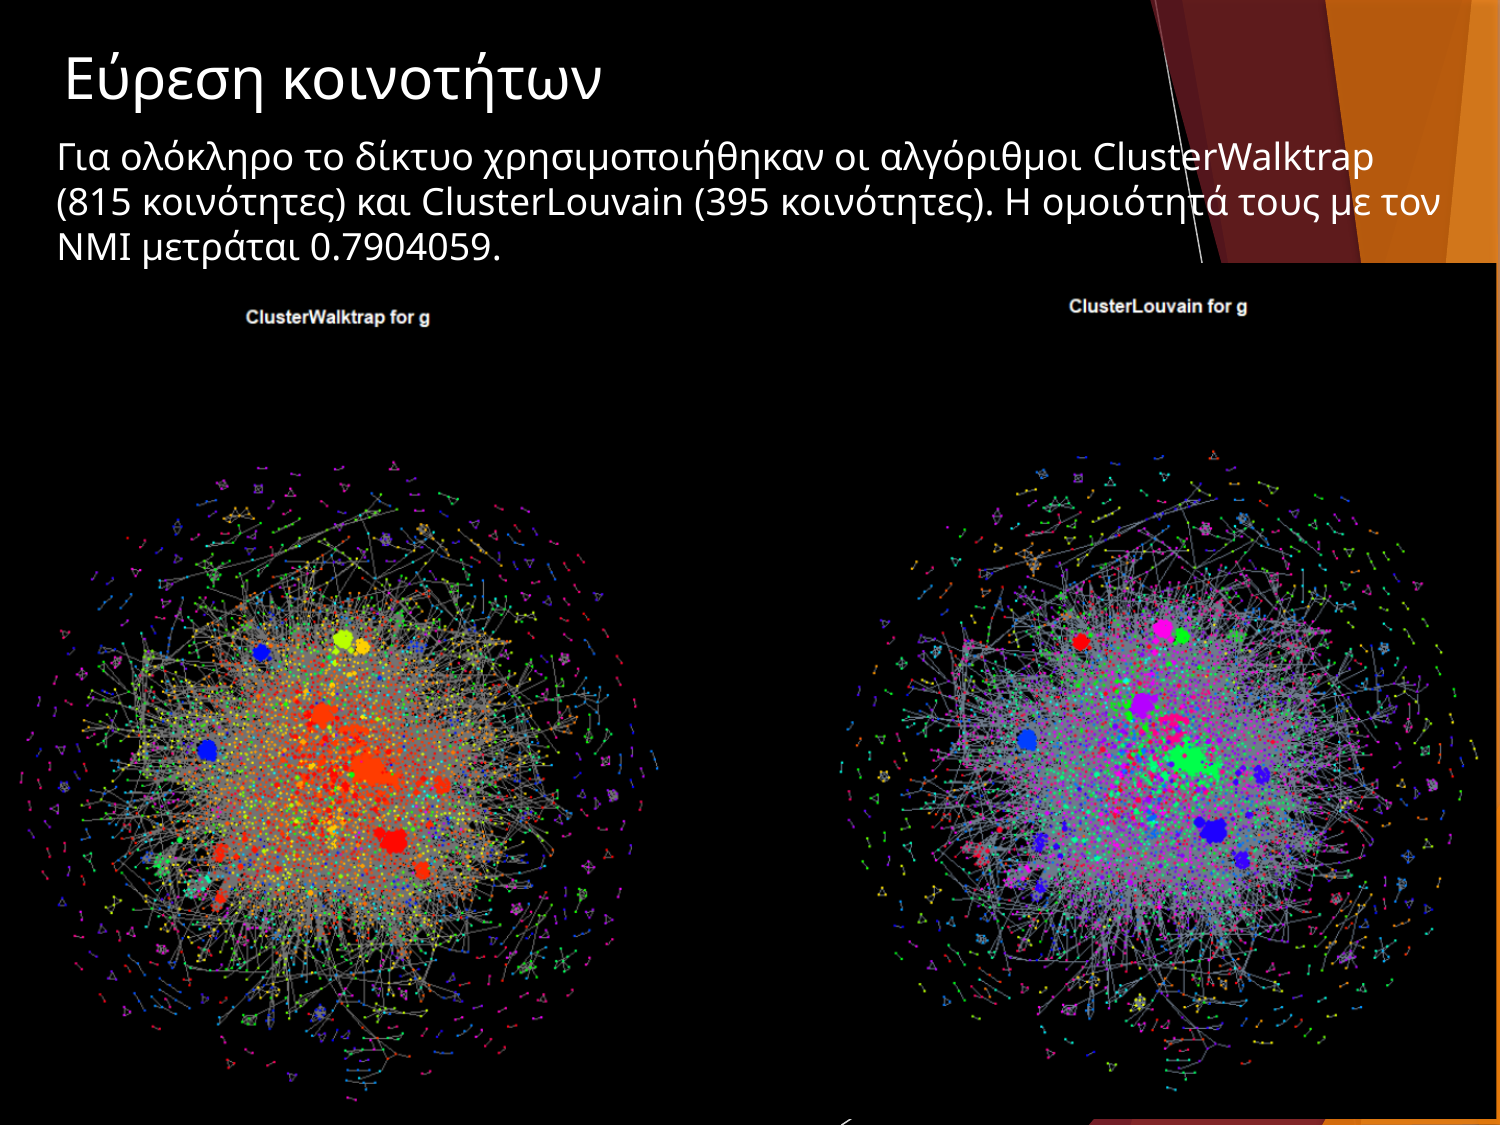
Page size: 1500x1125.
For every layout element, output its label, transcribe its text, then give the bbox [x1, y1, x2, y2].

picture [0, 273, 684, 1125]
picture [809, 263, 1497, 1119]
text_box Εύρεση κοινοτήτων [48, 33, 817, 119]
list Για ολόκληρο το δίκτυο χρησιμοποιήθηκαν οι αλγόριθμοι ClusterWalktrap (815 κοινότητες) και ClusterLouvain (395 κοινότητες). H ομοιότητά τους με τον ΝΜΙ μετράται 0.7904059. [41, 125, 1459, 1005]
